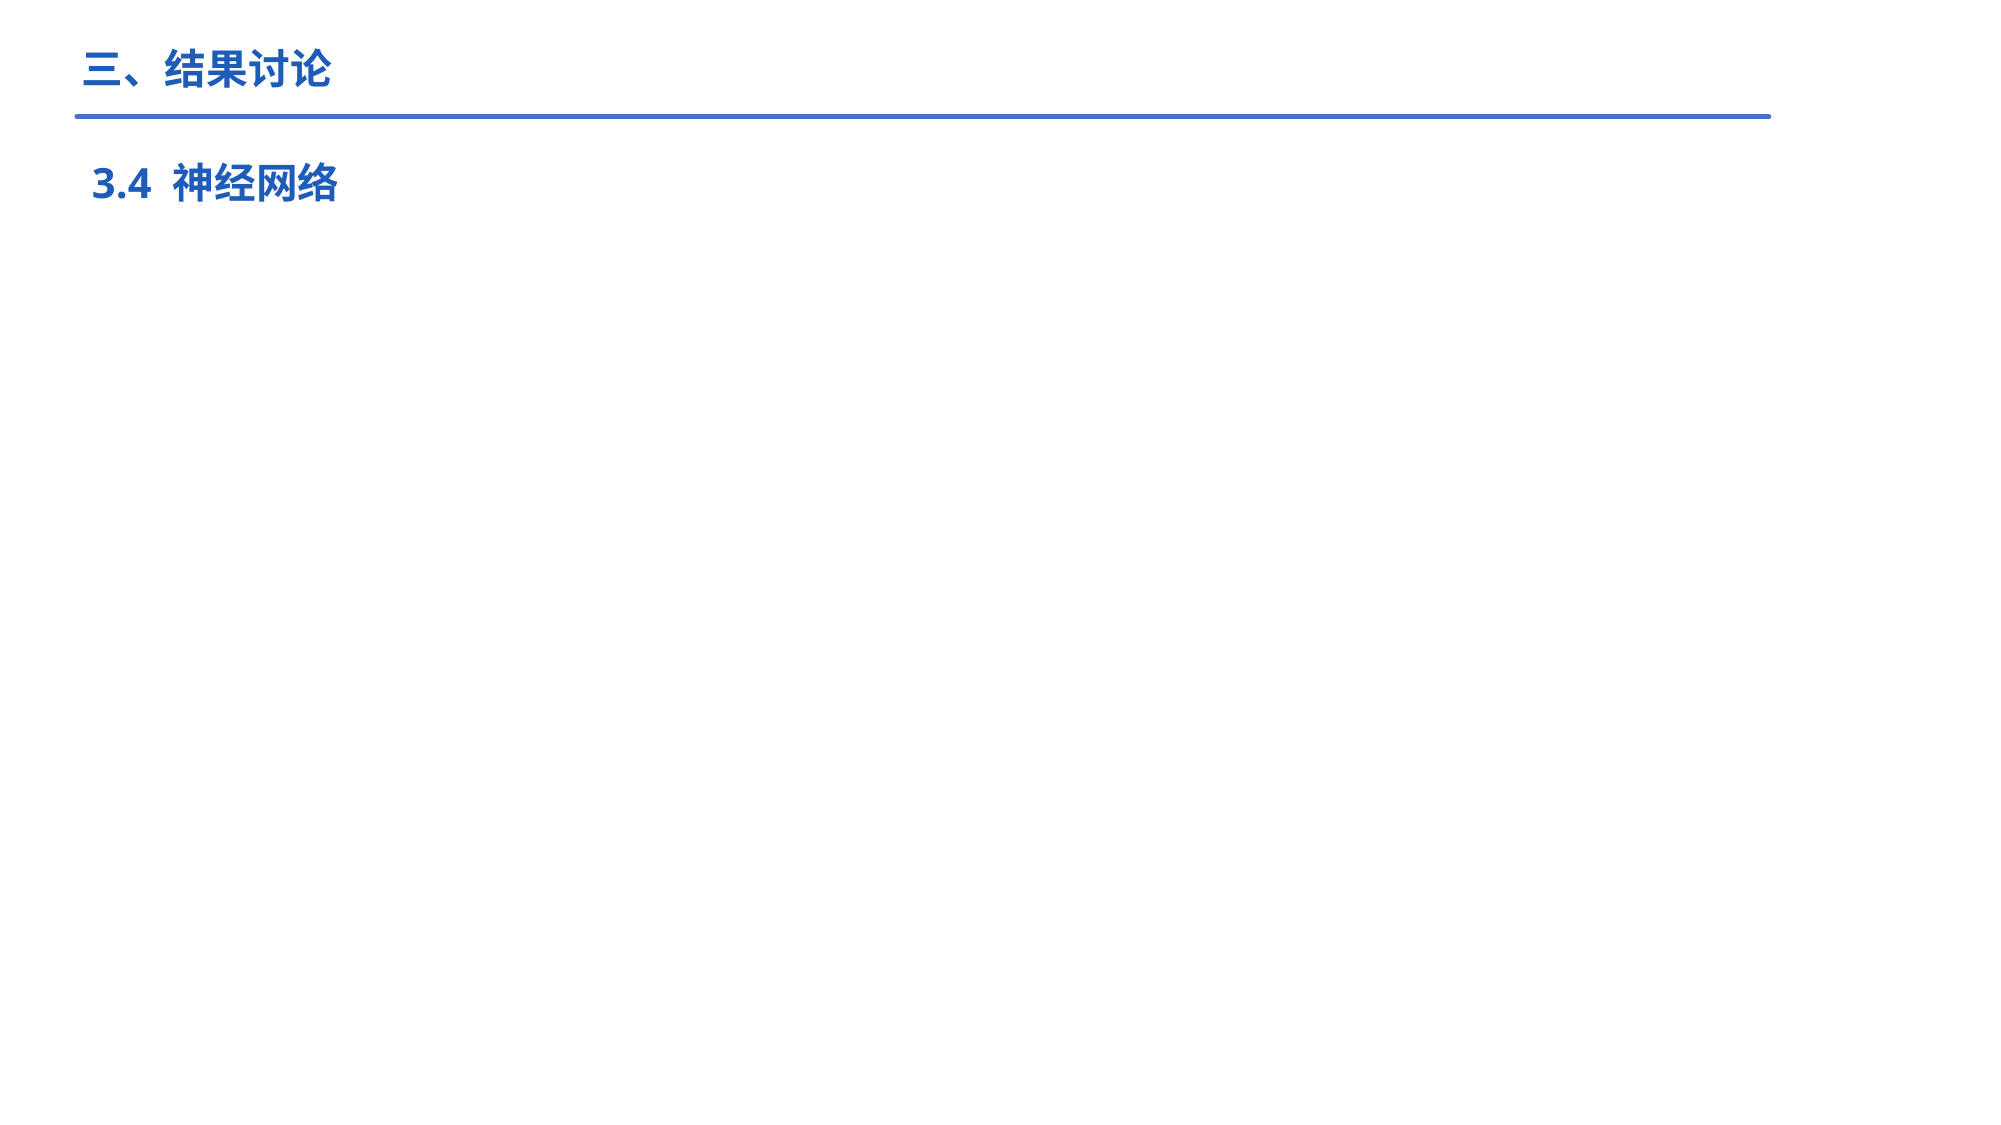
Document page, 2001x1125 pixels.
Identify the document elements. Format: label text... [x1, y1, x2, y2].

text_box 3.4 神经网络 [77, 149, 418, 215]
text_box 三、结果讨论 [66, 35, 407, 101]
